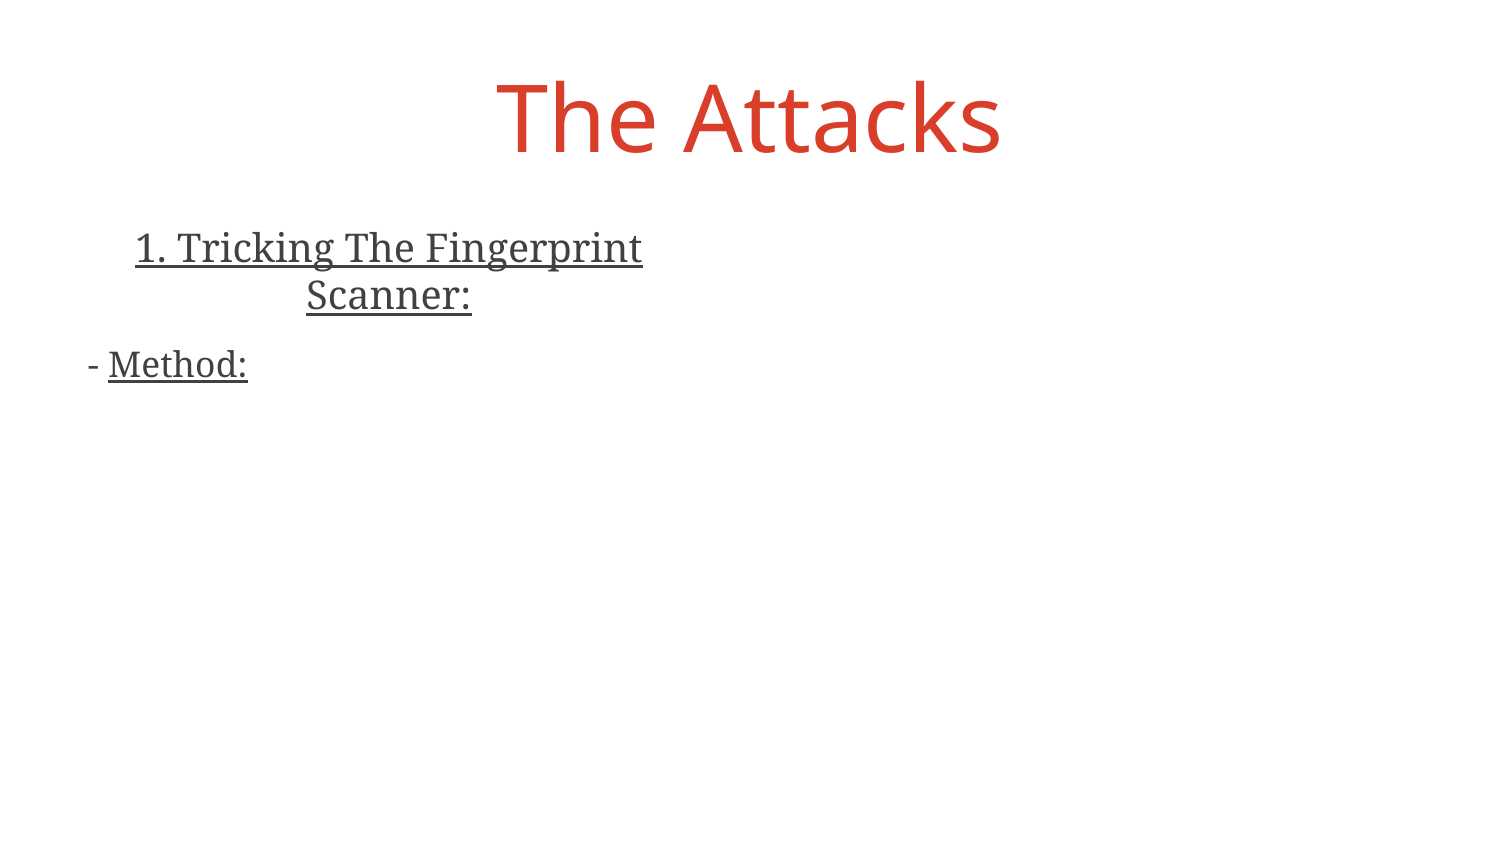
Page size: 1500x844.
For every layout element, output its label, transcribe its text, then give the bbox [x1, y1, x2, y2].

text_box 1. Tricking The Fingerprint Scanner: [45, 243, 733, 297]
text_box - Method: [75, 339, 260, 387]
title The Attacks [58, 69, 1442, 175]
